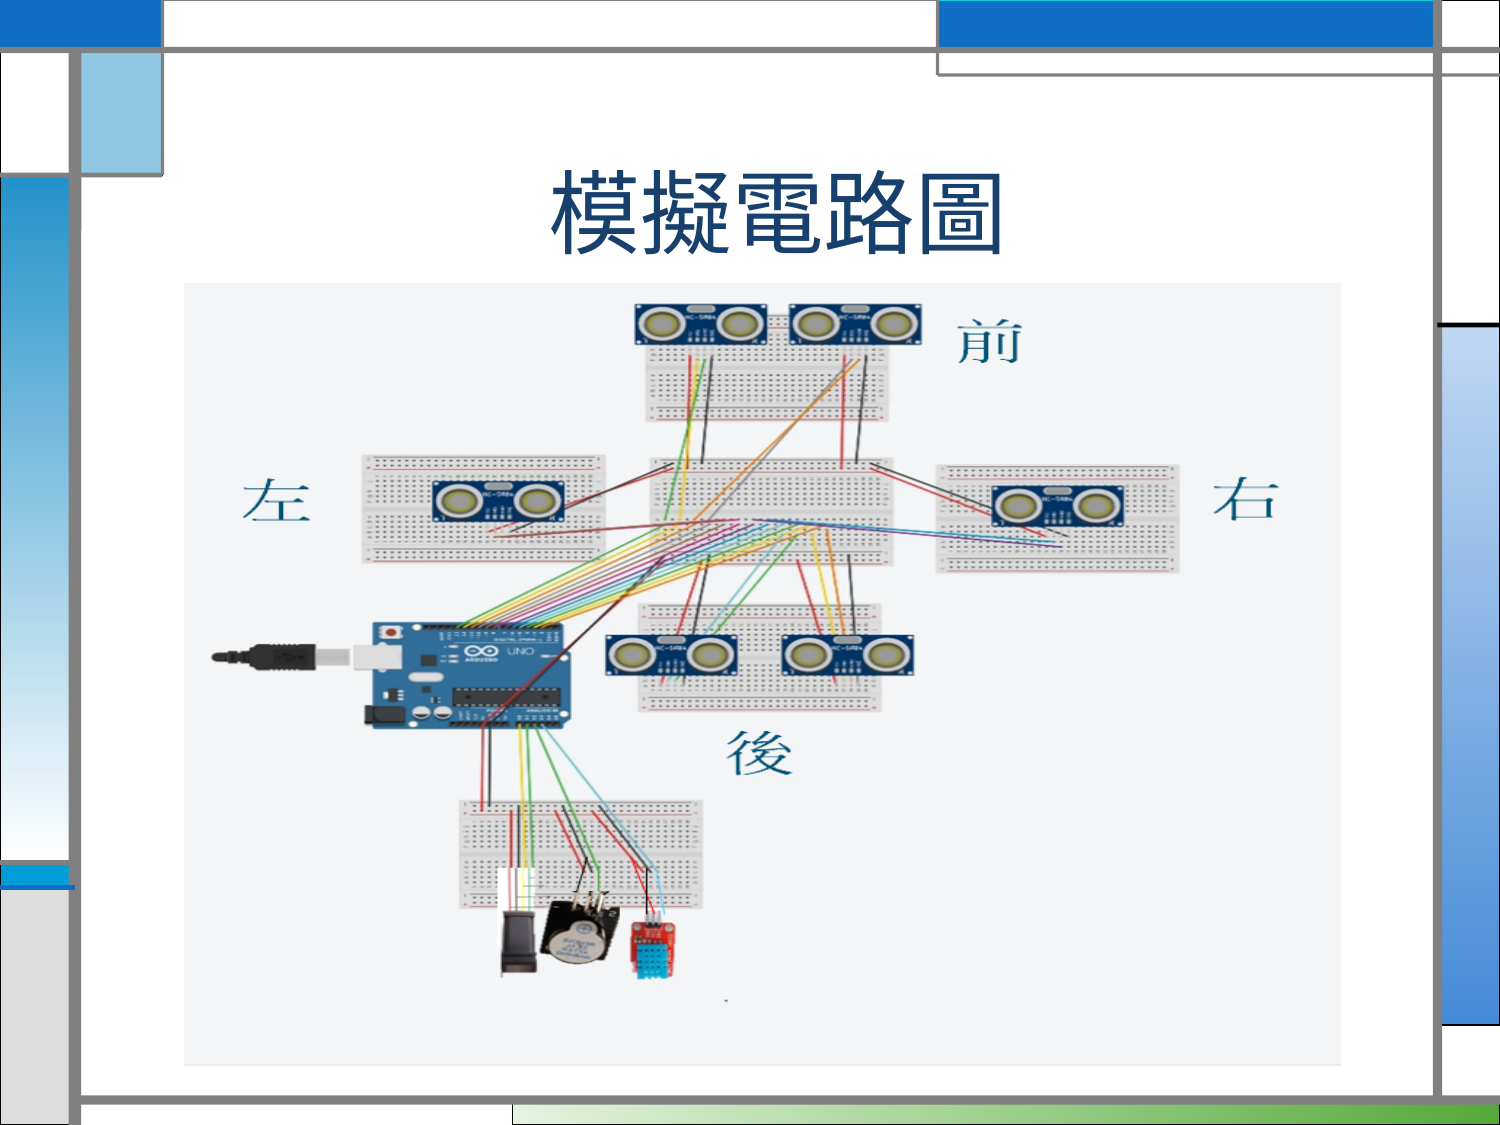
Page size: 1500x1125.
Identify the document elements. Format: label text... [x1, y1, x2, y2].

picture [182, 283, 1341, 1070]
title 模擬電路圖 [187, 87, 1369, 275]
